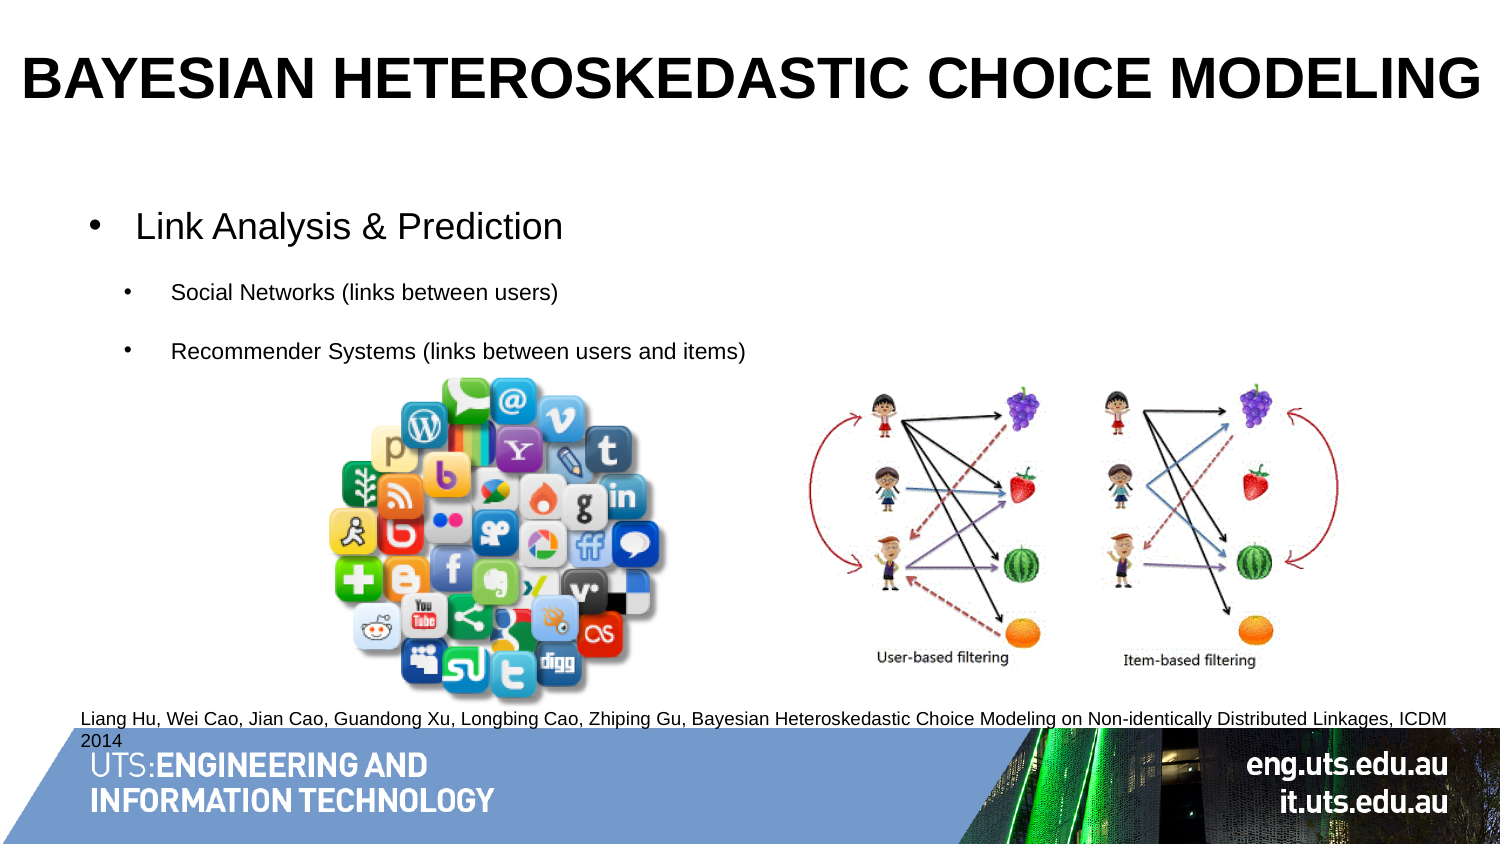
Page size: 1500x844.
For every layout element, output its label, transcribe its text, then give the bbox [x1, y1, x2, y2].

list Link Analysis & Prediction Social Networks (links between users) Recommender Systems (links between users and items) [88, 205, 1423, 692]
title Bayesian Heteroskedastic Choice Modeling [21, 52, 1490, 110]
text_box Liang Hu, Wei Cao, Jian Cao, Guandong Xu, Longbing Cao, Zhiping Gu, Bayesian Heteroskedastic Choice Modeling on Non-identically Distributed Linkages, ICDM 2014 [65, 699, 1500, 759]
picture [0, 0, 1500, 844]
